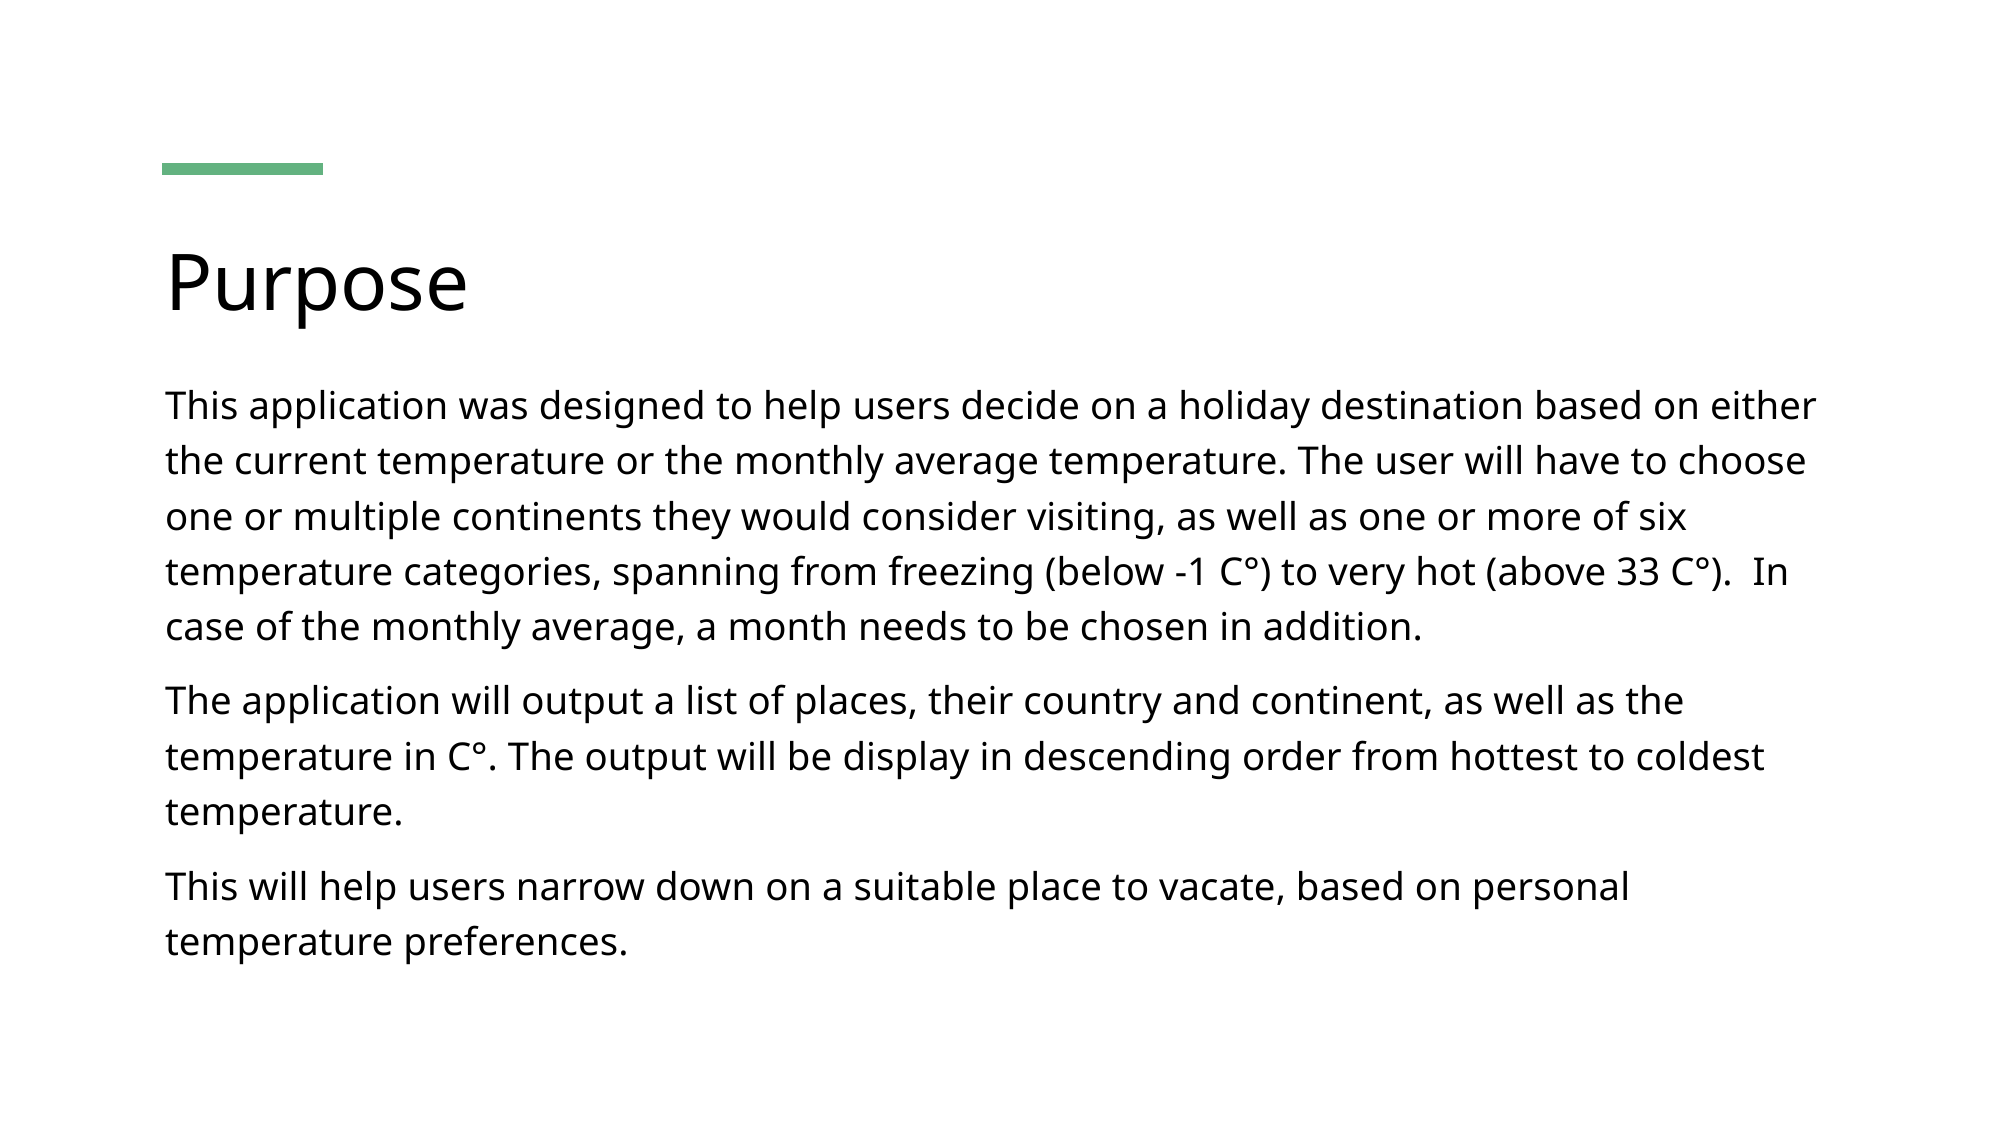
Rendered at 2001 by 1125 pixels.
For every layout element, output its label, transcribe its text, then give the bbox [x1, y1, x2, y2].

title Purpose [150, 224, 1850, 334]
list This application was designed to help users decide on a holiday destination based on either the current temperature or the monthly average temperature. The user will have to choose one or multiple continents they would consider visiting, as well as one or more of six temperature categories, spanning from freezing (below -1 C°) to very hot (above 33 C°). In case of the monthly average, a month needs to be chosen in addition. The application will output a list of places, their country and continent, as well as the temperature in C°. The output will be display in descending order from hottest to coldest temperature. This will help users narrow down on a suitable place to vacate, based on personal temperature preferences. [150, 364, 1850, 975]
